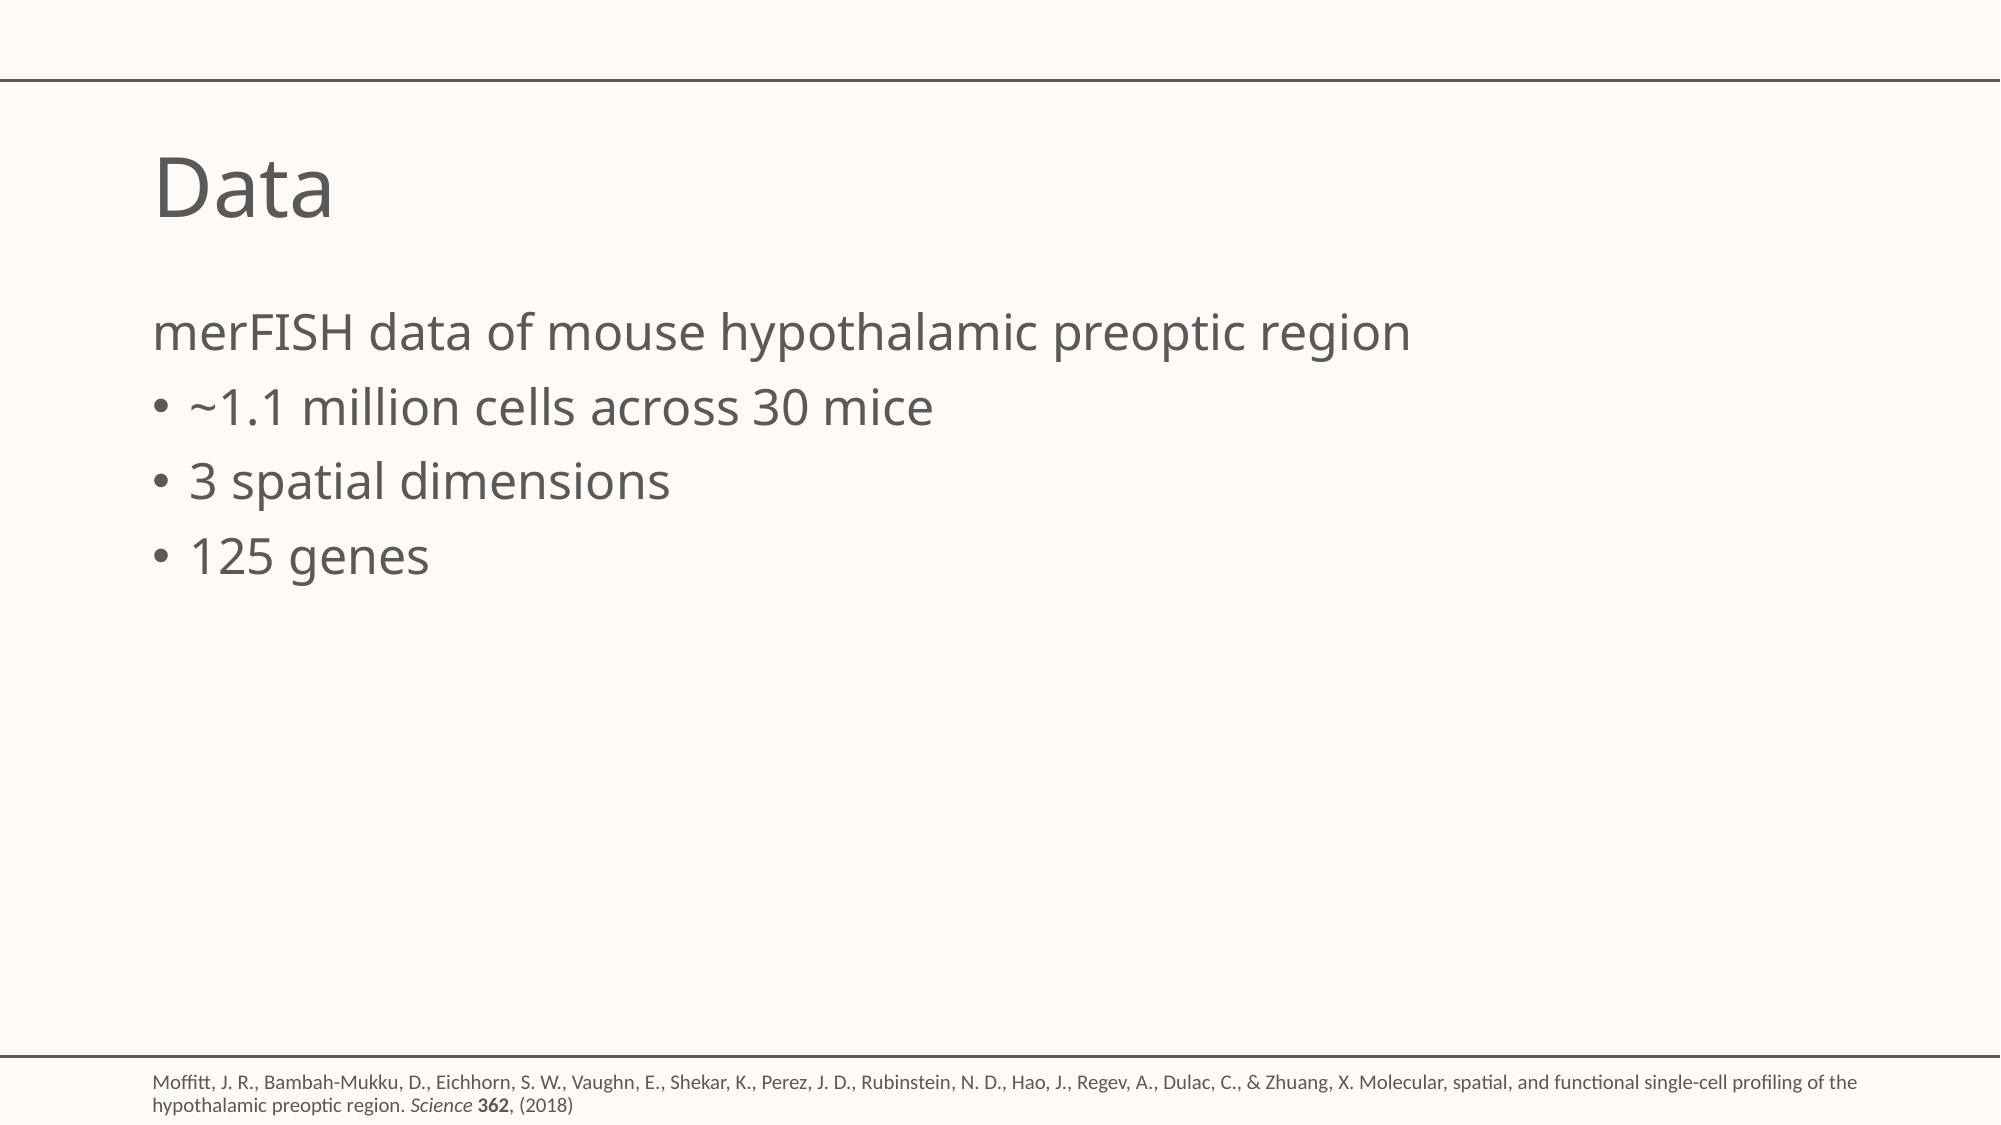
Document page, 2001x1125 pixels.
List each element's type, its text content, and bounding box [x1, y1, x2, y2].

text_box Moffitt, J. R., Bambah-Mukku, D., Eichhorn, S. W., Vaughn, E., Shekar, K., Perez, J. D., Rubinstein, N. D., Hao, J., Regev, A., Dulac, C., & Zhuang, X. Molecular, spatial, and functional single-cell profiling of the hypothalamic preoptic region. Science 362, (2018) [137, 1064, 1929, 1113]
list merFISH data of mouse hypothalamic preoptic region ~1.1 million cells across 30 mice 3 spatial dimensions 125 genes [137, 299, 1863, 1014]
title Data [137, 82, 1863, 299]
